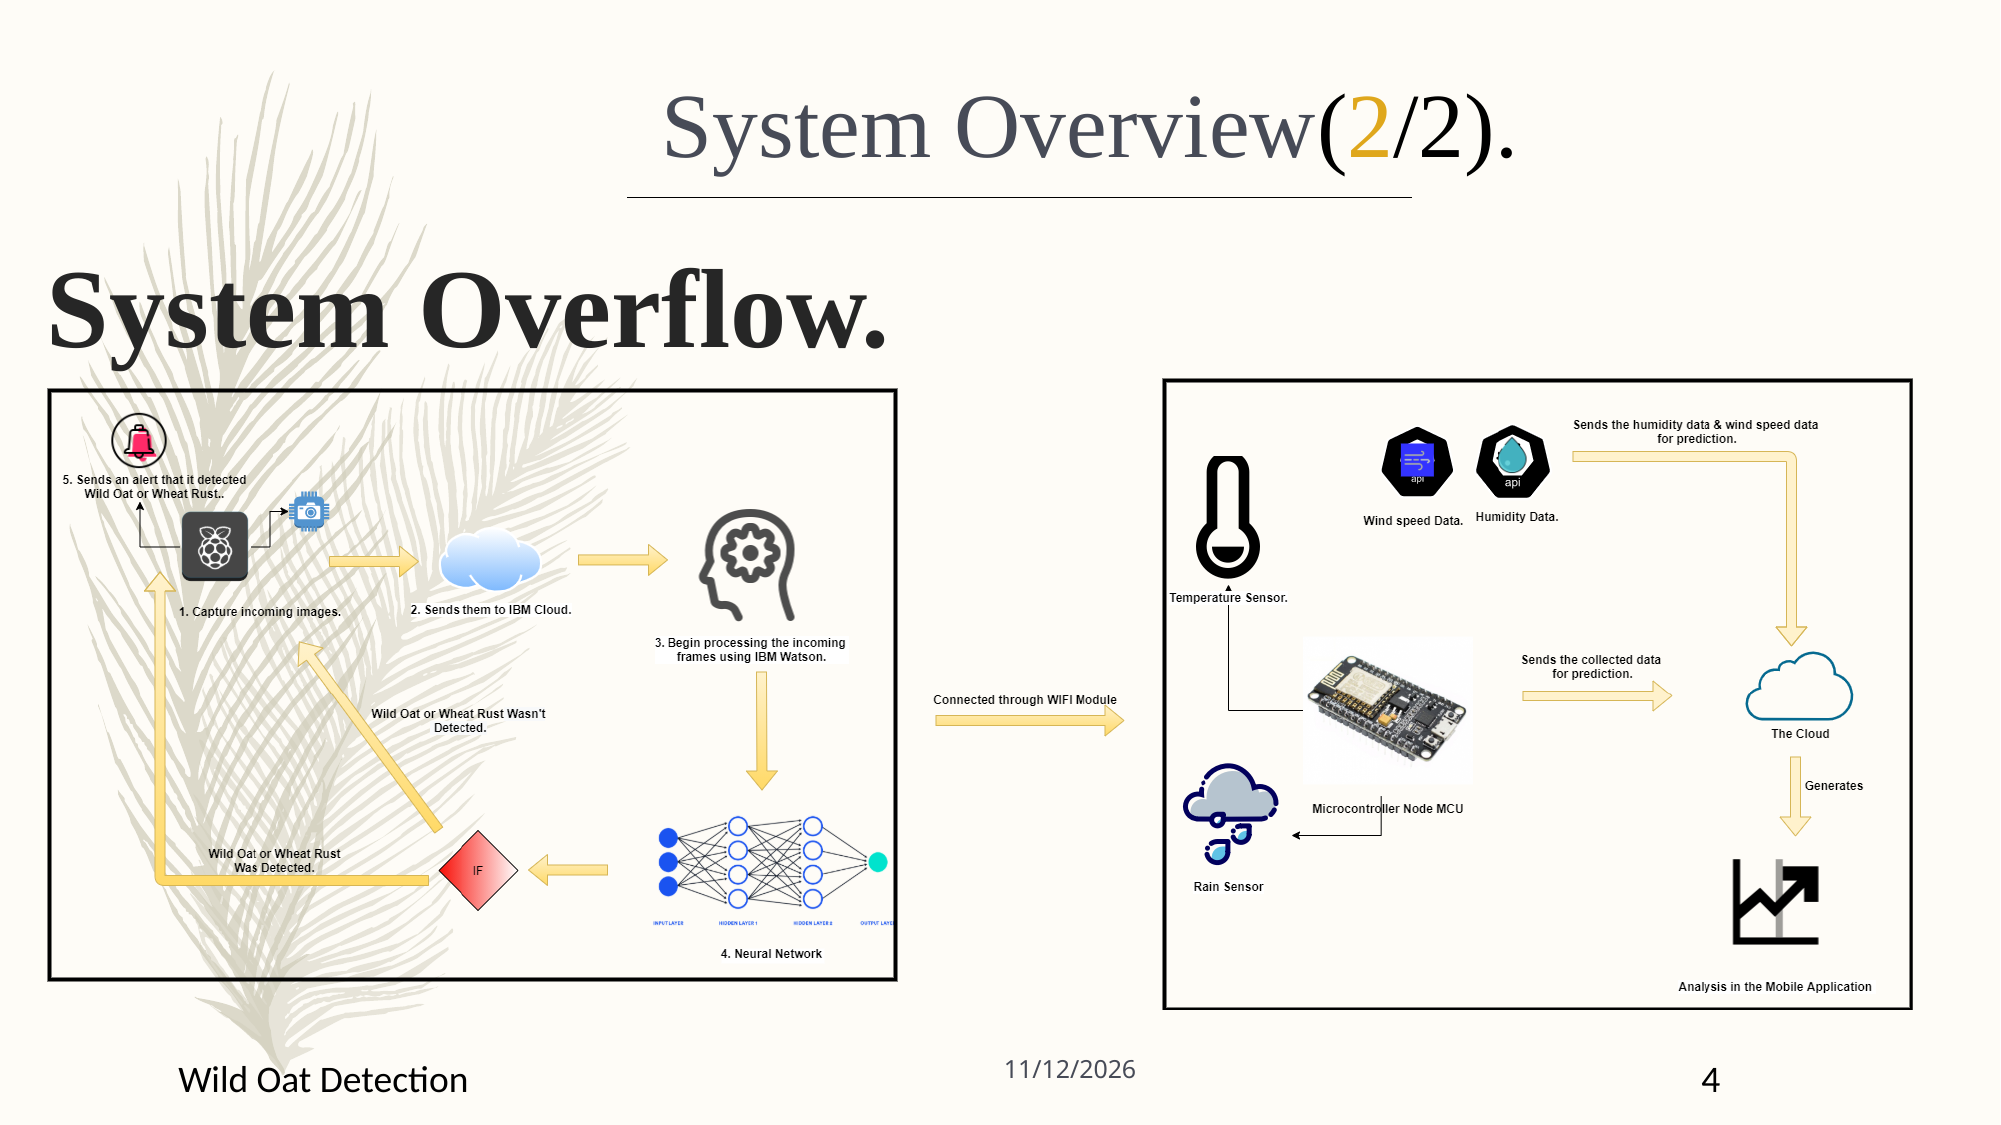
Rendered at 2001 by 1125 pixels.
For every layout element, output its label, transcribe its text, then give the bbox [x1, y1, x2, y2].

footer Wild Oat Detection [163, 1048, 1094, 1108]
text_box System Overview(2/2). [647, 63, 2000, 281]
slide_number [845, 1040, 1296, 1101]
text_box System Overflow. [31, 227, 906, 378]
picture [47, 378, 1914, 1010]
text_box [1686, 1048, 1942, 1108]
